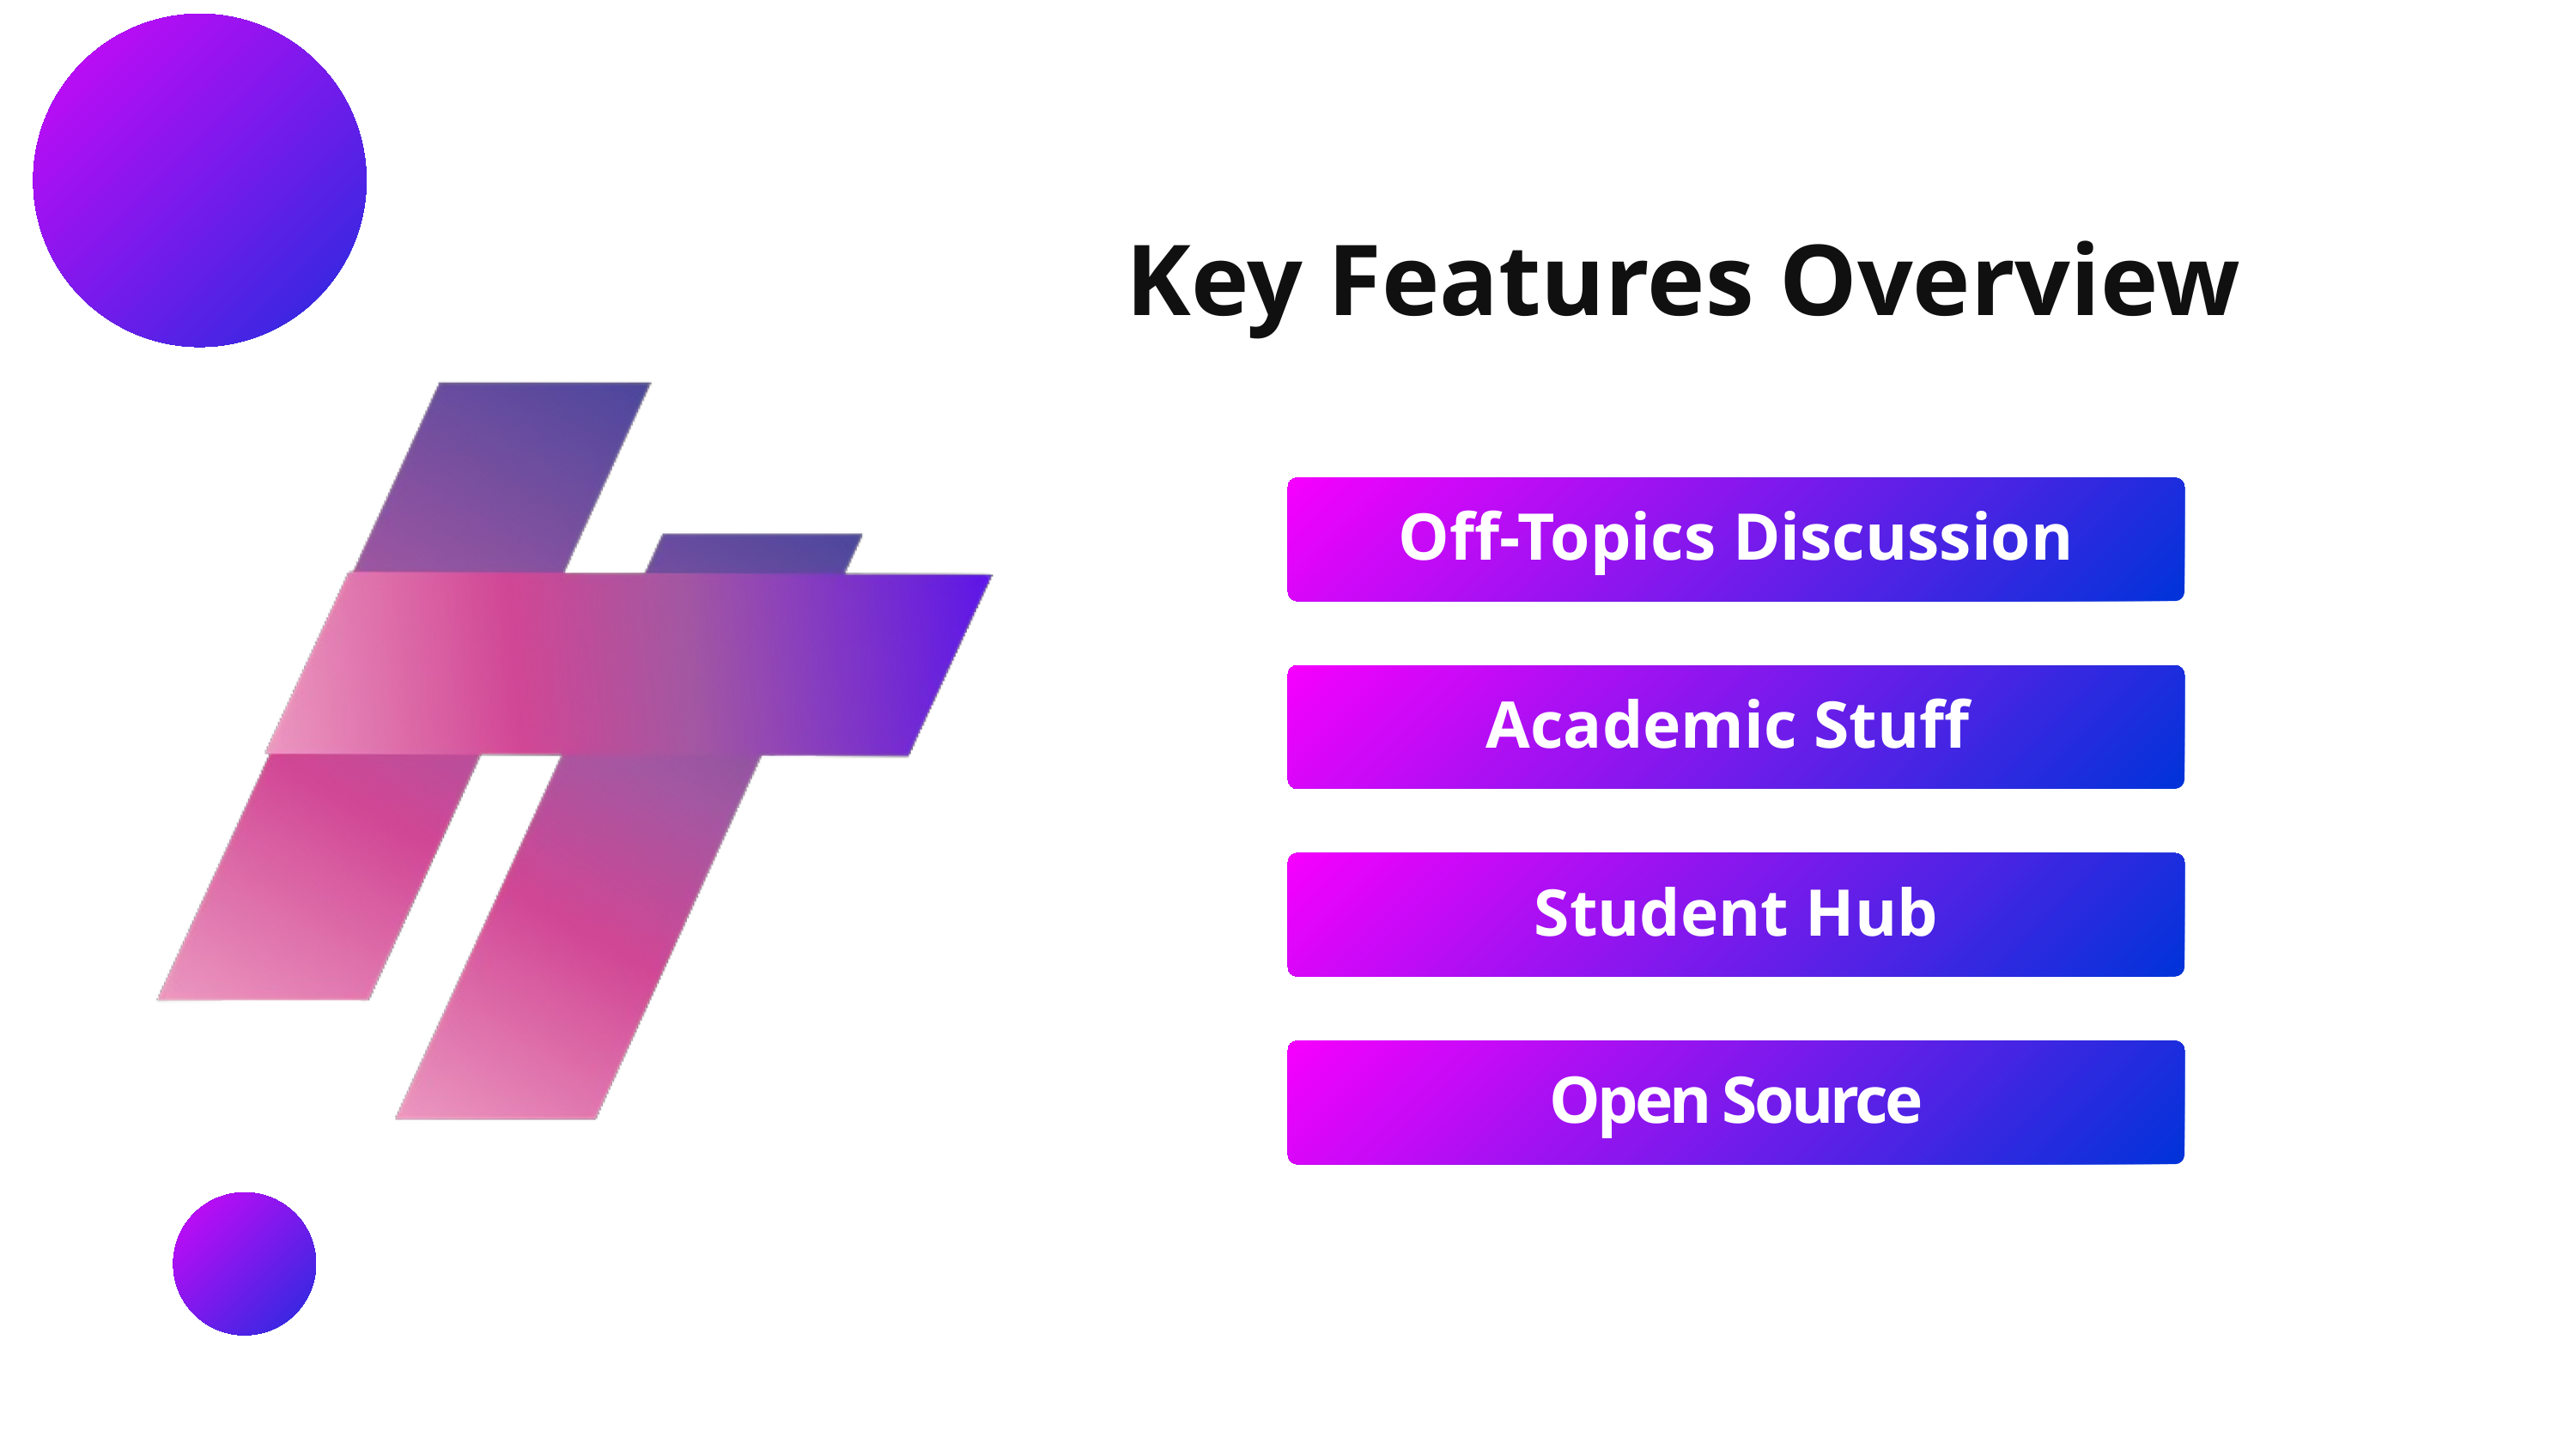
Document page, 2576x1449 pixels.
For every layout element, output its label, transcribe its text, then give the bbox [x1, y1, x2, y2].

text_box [1287, 477, 2185, 1165]
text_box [33, 13, 367, 348]
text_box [173, 1191, 317, 1336]
text_box Key Features Overview [1126, 217, 2347, 336]
text_box [108, 258, 1042, 1191]
